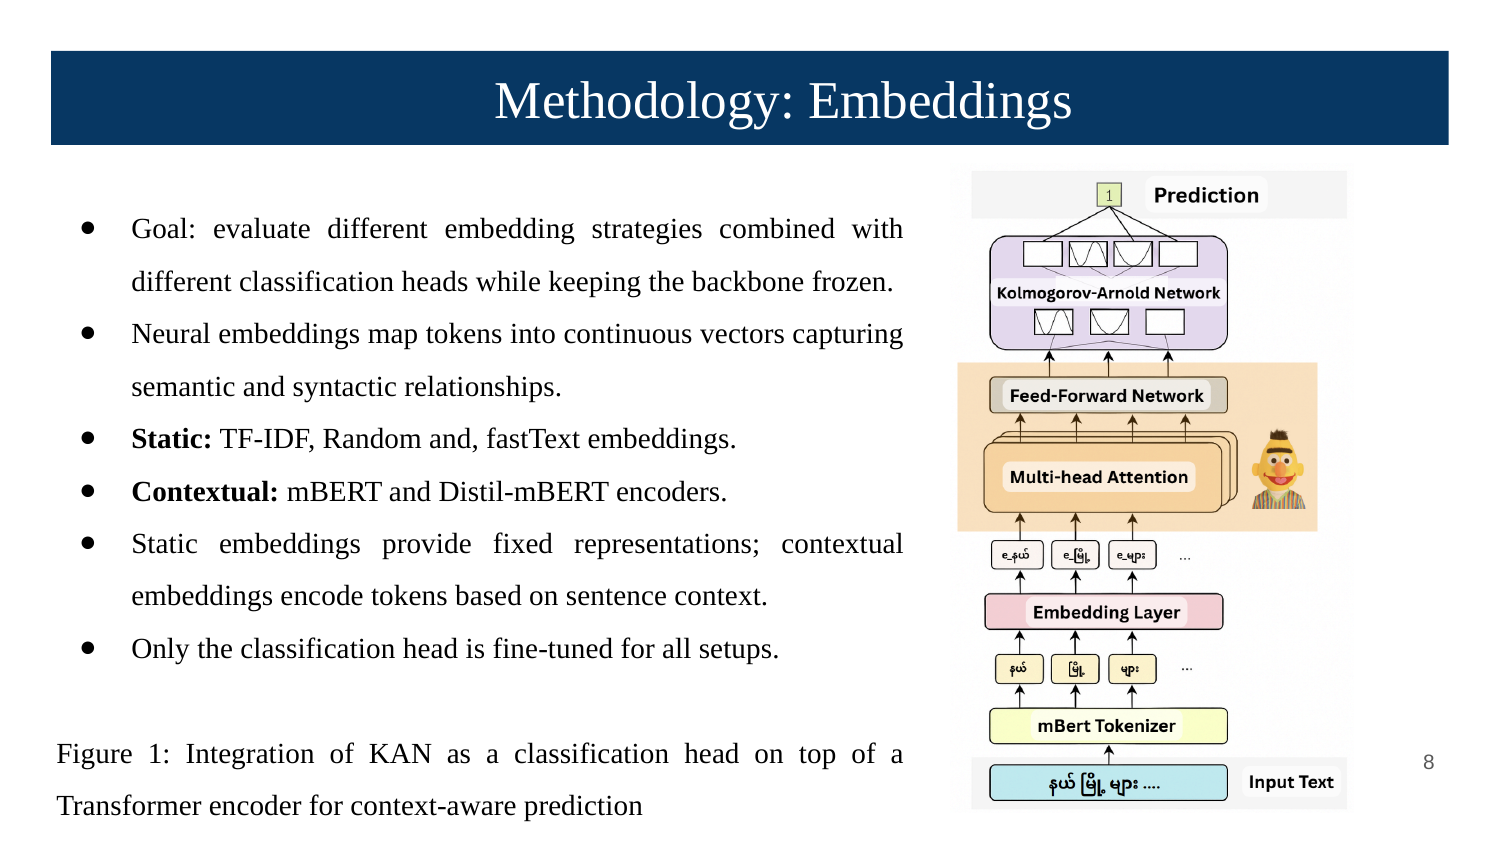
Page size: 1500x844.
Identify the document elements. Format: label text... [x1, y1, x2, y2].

text_box Goal: evaluate different embedding strategies combined with different classification heads while keeping the backbone frozen. Neural embeddings map tokens into continuous vectors capturing semantic and syntactic relationships. Static: TF-IDF, Random and, fastText embeddings. Contextual: mBERT and Distil-mBERT encoders. Static embeddings provide fixed representations; contextual embeddings encode tokens based on sentence context. Only the classification head is fine-tuned for all setups. Figure 1: Integration of KAN as a classification head on top of a Transformer encoder for context-aware prediction [41, 177, 920, 837]
picture [950, 163, 1354, 813]
slide_number ‹#› [1359, 729, 1450, 794]
text_box Methodology: Embeddings [51, 50, 1449, 145]
